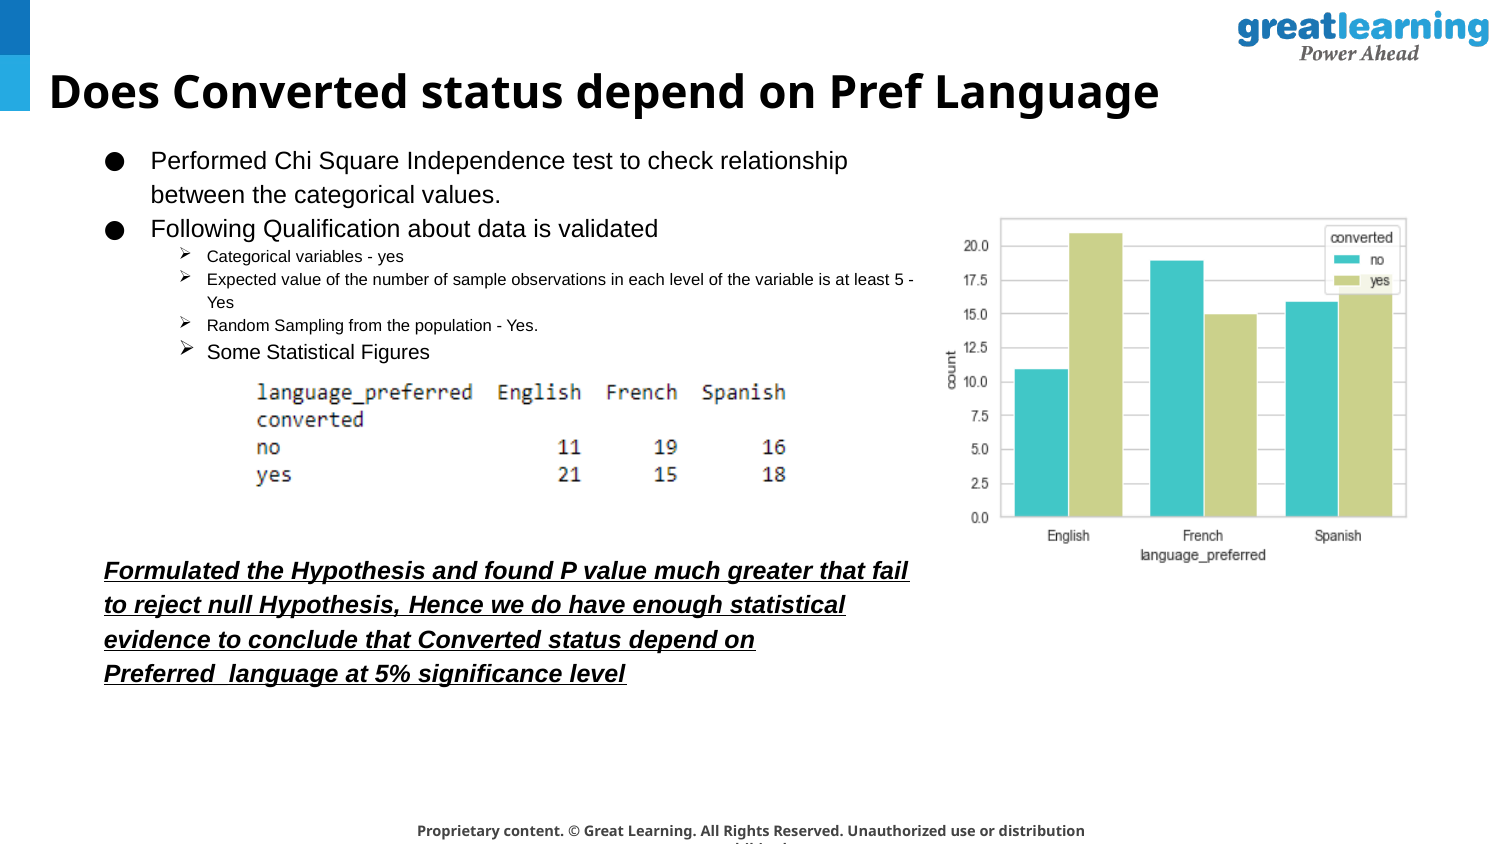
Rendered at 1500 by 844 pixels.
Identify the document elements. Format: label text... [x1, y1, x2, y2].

list Performed Chi Square Independence test to check relationship between the categorical values. Following Qualification about data is validated Categorical variables - yes Expected value of the number of sample observations in each level of the variable is at least 5 - Yes Random Sampling from the population - Yes. Some Statistical Figures Formulated the Hypothesis and found P value much greater that fail to reject null Hypothesis, Hence we do have enough statistical evidence to conclude that Converted status depend on Preferred_language at 5% significance level [69, 124, 936, 703]
picture [233, 374, 855, 515]
title Does Converted status depend on Pref Language [33, 47, 1431, 134]
picture [1234, 10, 1491, 62]
picture [0, 0, 30, 111]
picture [934, 210, 1500, 585]
